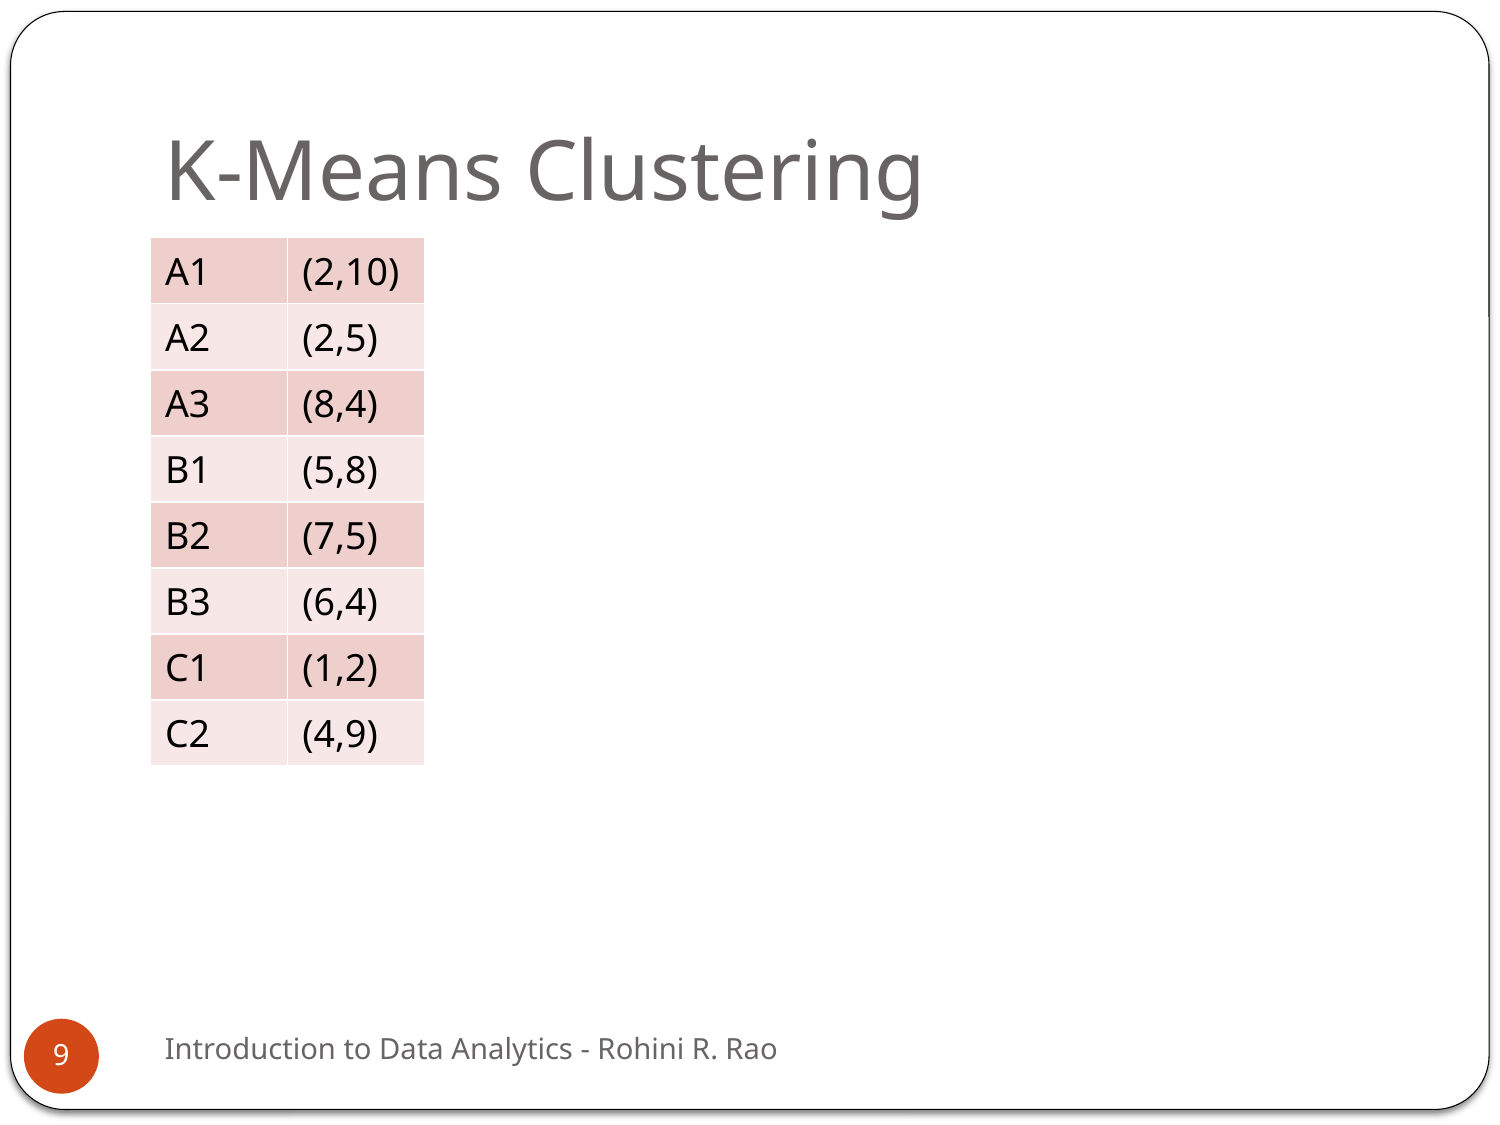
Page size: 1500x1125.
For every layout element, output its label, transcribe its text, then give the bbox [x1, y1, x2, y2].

table_cell (2,5) [288, 304, 424, 369]
table_cell (5,8) [288, 437, 424, 501]
table_cell (1,2) [288, 635, 424, 699]
table_cell A2 [151, 304, 287, 369]
table_cell (7,5) [288, 503, 424, 567]
table_cell B2 [151, 503, 287, 567]
table_cell A3 [151, 371, 287, 435]
table_cell (4,9) [288, 701, 424, 765]
table_header A1 [151, 238, 287, 303]
table_cell C2 [151, 701, 287, 765]
table_cell (6,4) [288, 569, 424, 633]
slide_number 9 [23, 1018, 99, 1094]
table_cell B3 [151, 569, 287, 633]
table_cell (8,4) [288, 371, 424, 435]
table_header (2,10) [288, 238, 424, 303]
title K-Means Clustering [150, 45, 1425, 233]
footer Introduction to Data Analytics - Rohini R. Rao [150, 1012, 800, 1088]
table_cell C1 [151, 635, 287, 699]
table_cell B1 [151, 437, 287, 501]
